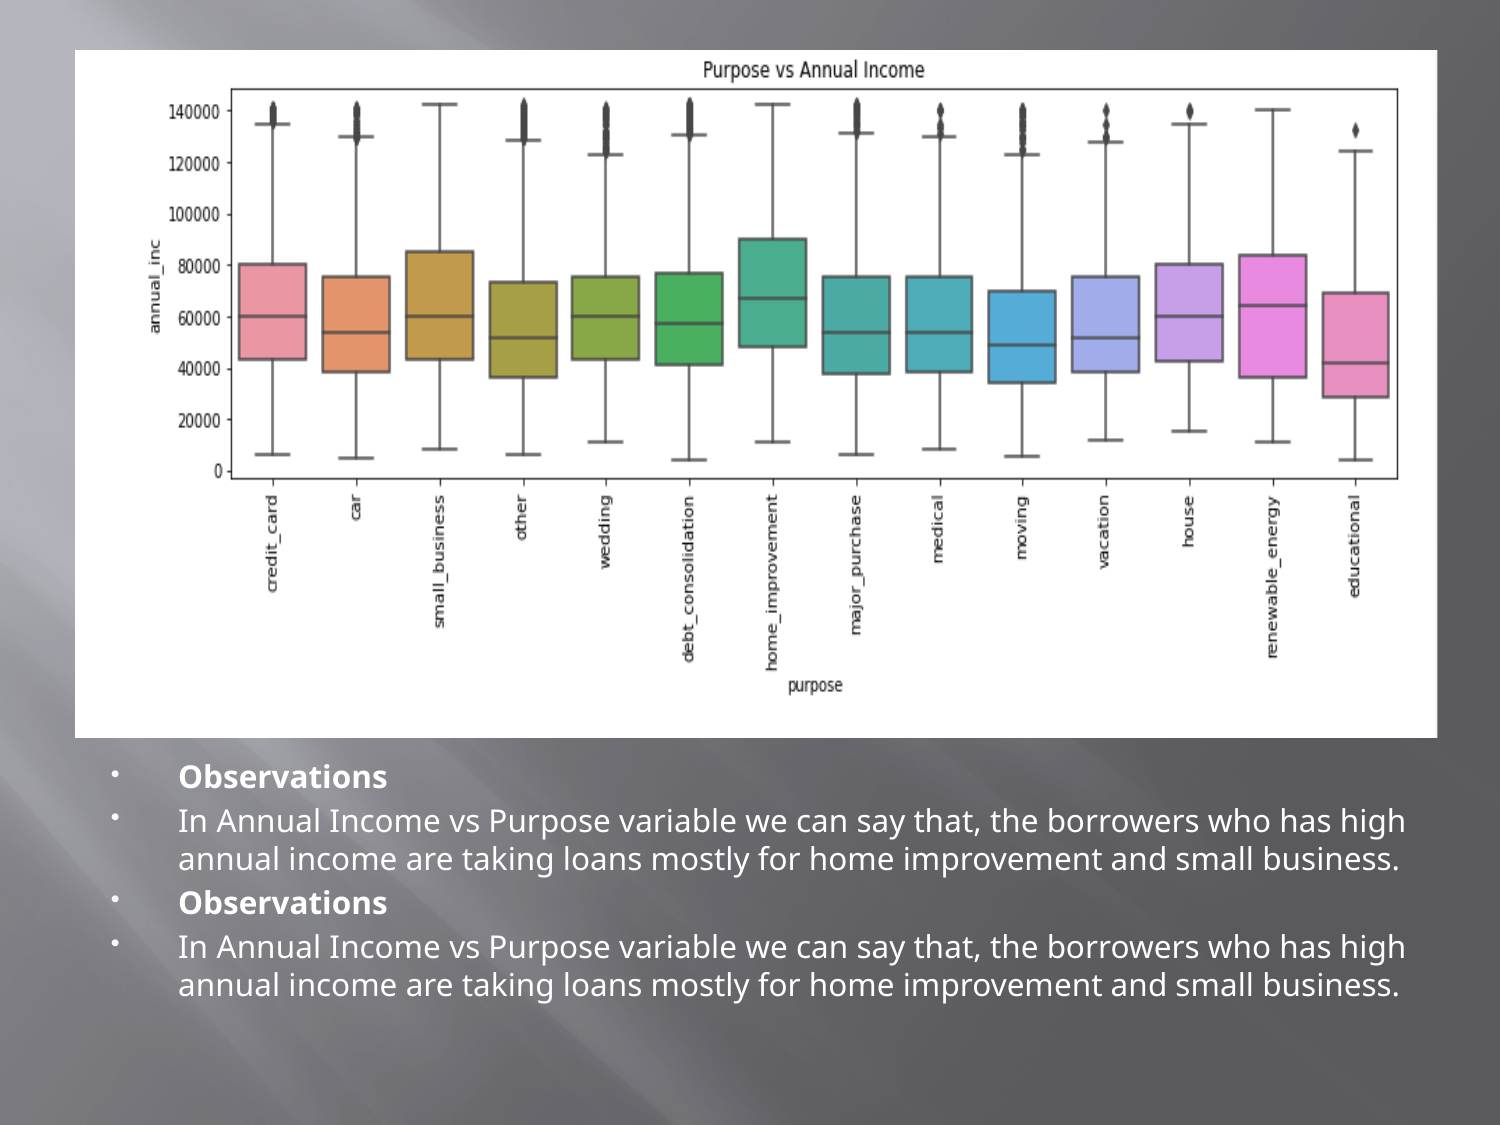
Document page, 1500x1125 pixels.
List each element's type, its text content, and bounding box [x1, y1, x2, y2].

list Observations In Annual Income vs Purpose variable we can say that, the borrowers who has high annual income are taking loans mostly for home improvement and small business. Observations In Annual Income vs Purpose variable we can say that, the borrowers who has high annual income are taking loans mostly for home improvement and small business. [75, 750, 1425, 1035]
picture [74, 49, 1438, 738]
